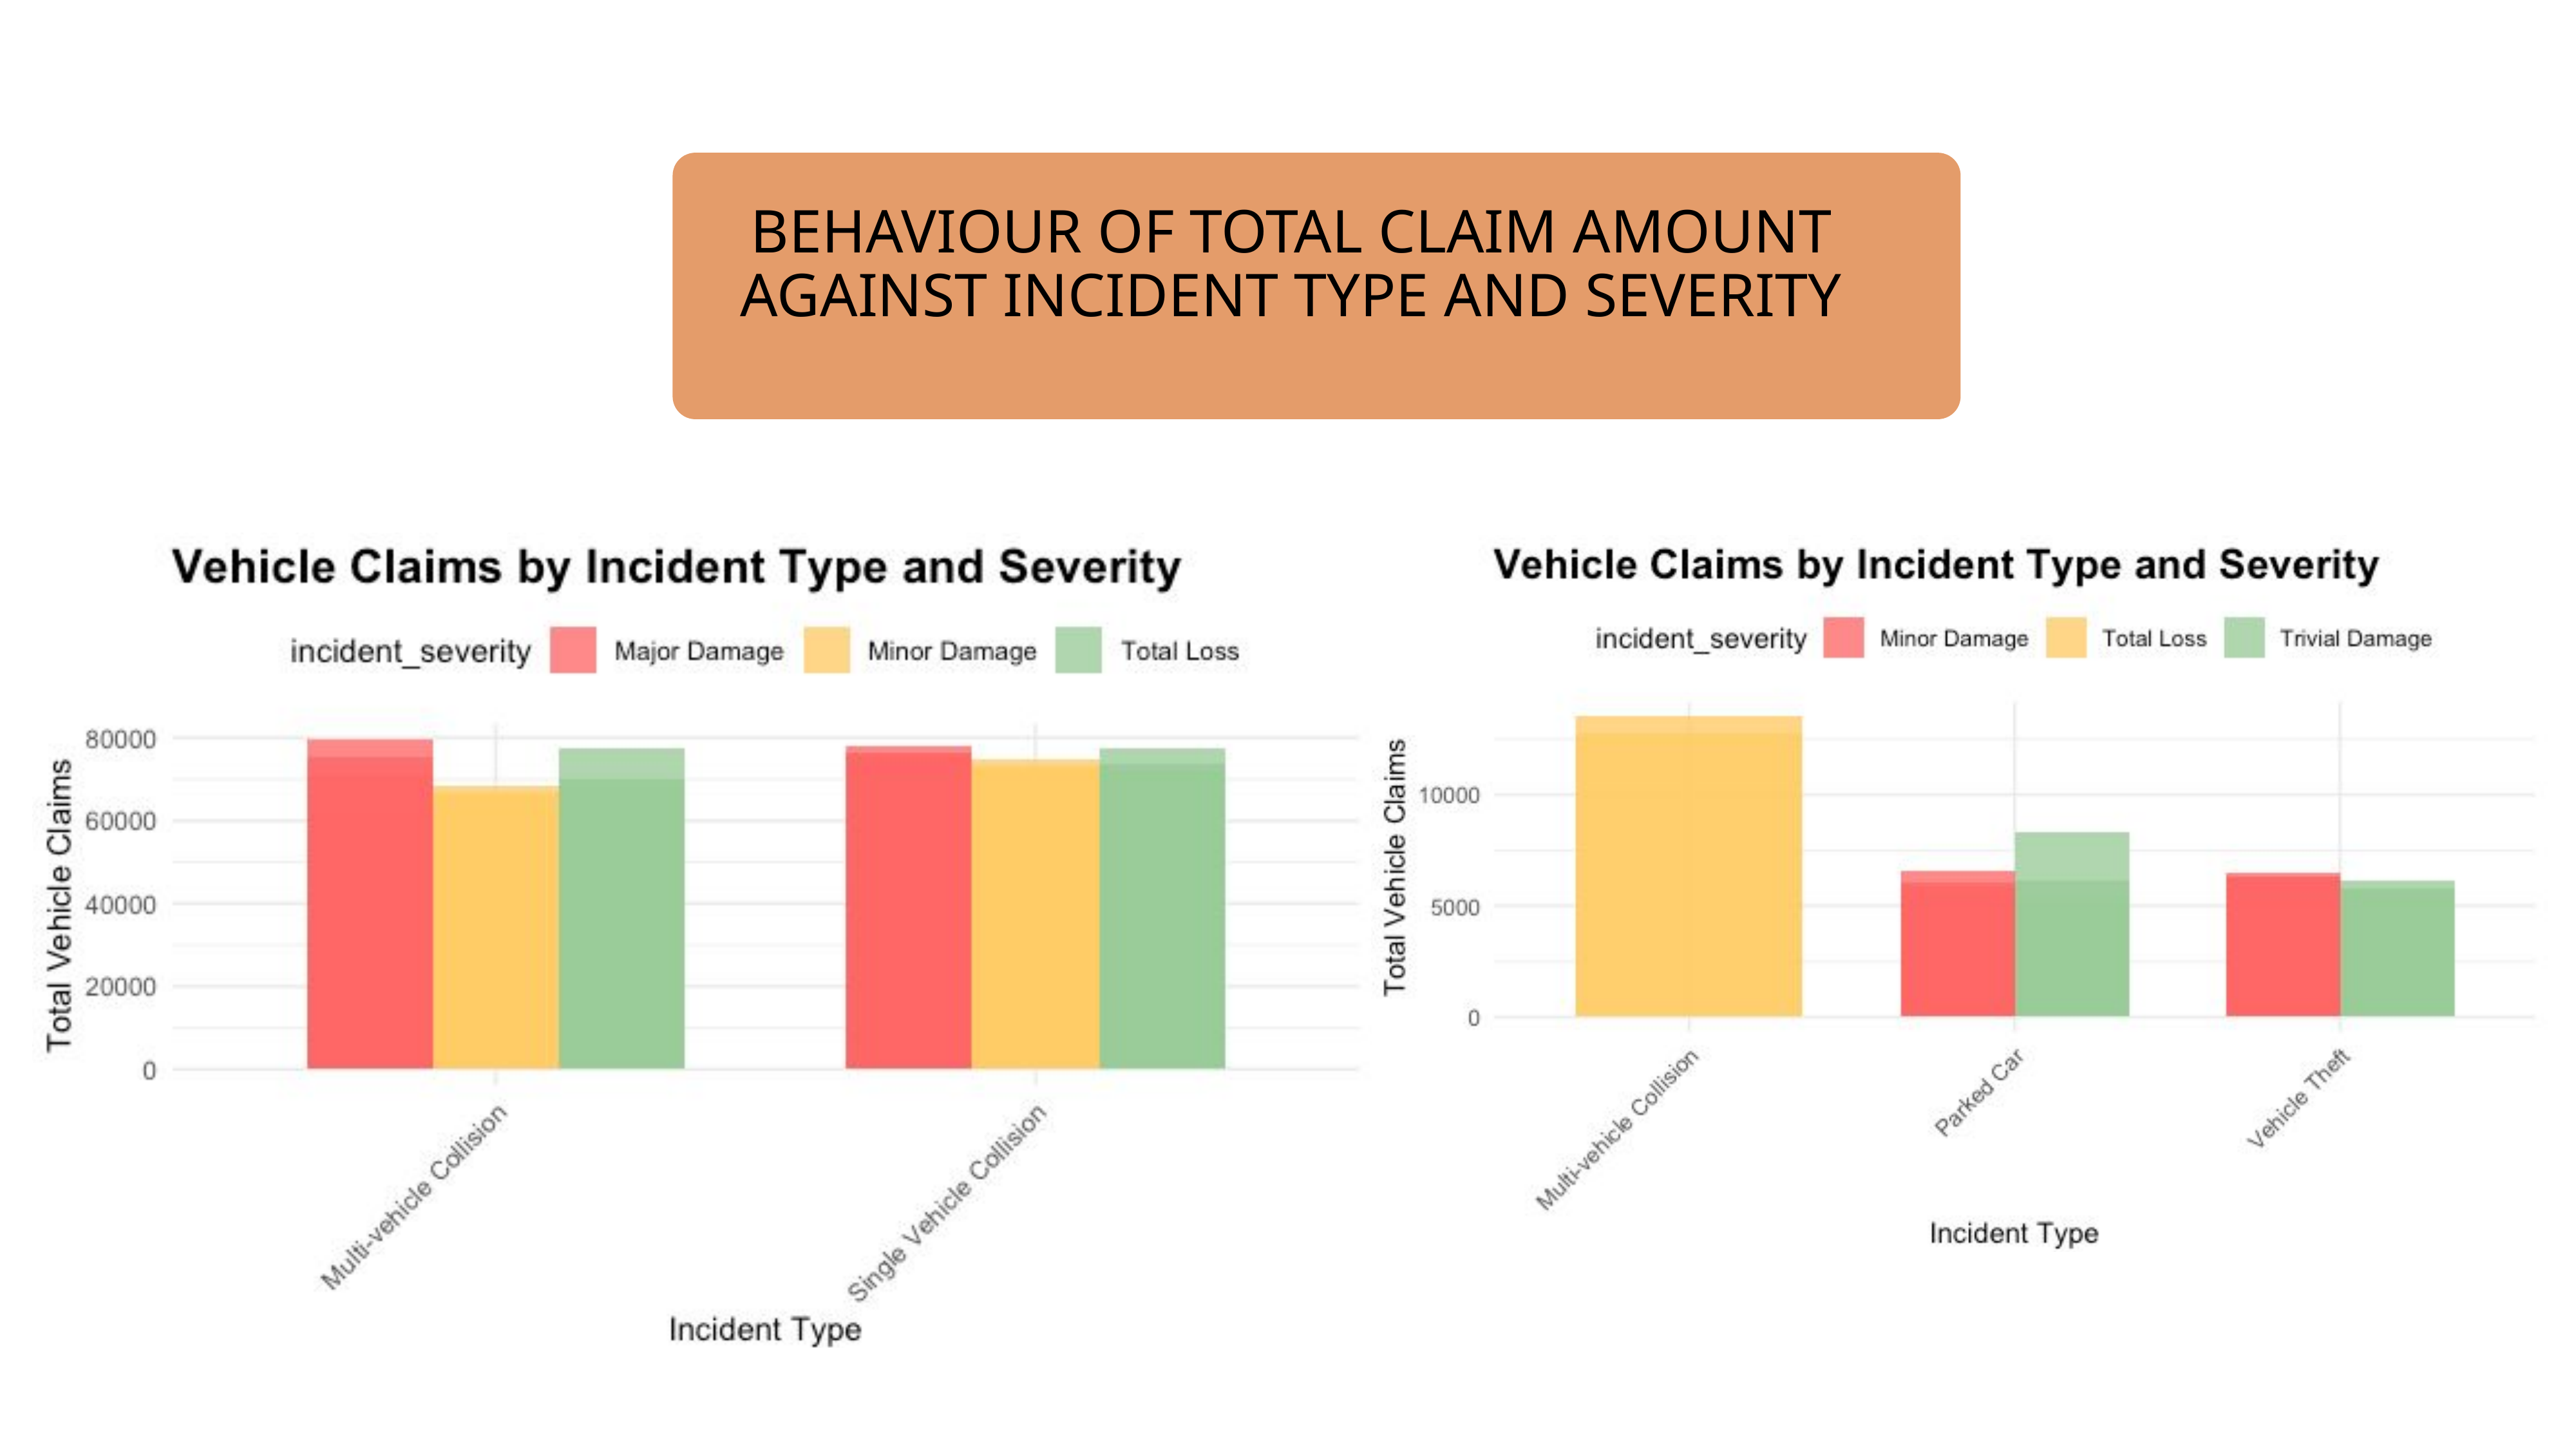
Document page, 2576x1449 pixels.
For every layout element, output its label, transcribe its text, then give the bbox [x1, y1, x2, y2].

text_box BEHAVIOUR OF TOTAL CLAIM AMOUNT AGAINST INCIDENT TYPE AND SEVERITY [652, 197, 1931, 398]
text_box [672, 153, 1961, 419]
picture [32, 533, 2550, 1348]
